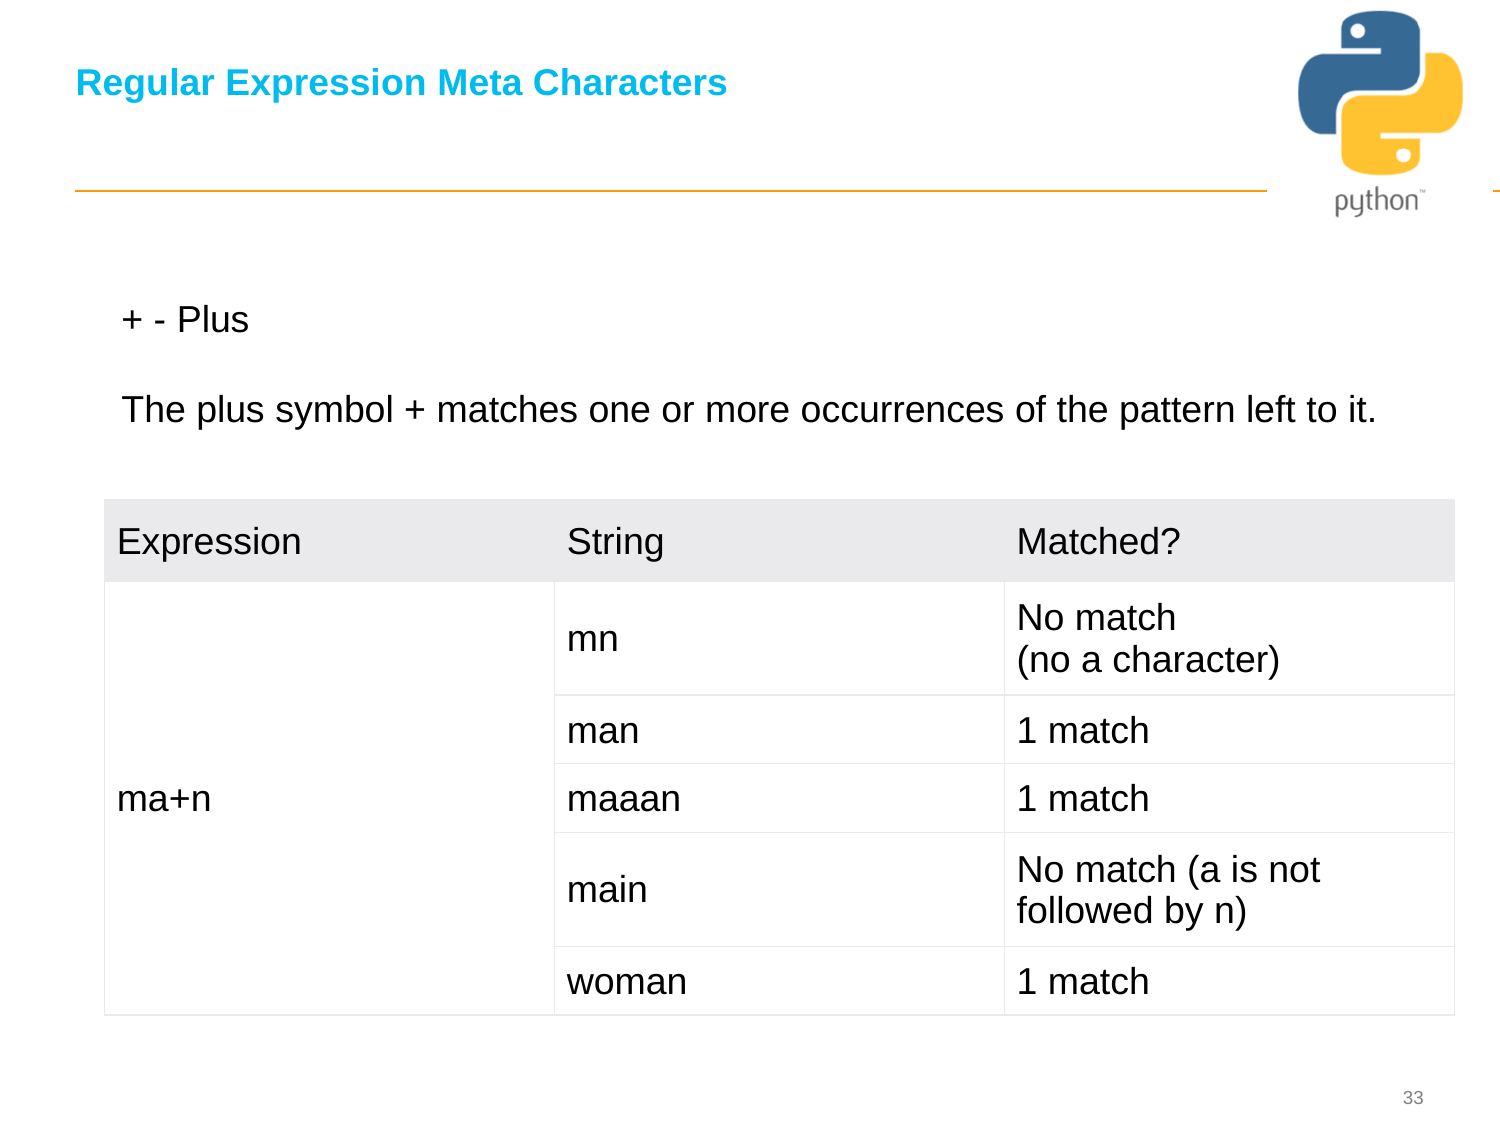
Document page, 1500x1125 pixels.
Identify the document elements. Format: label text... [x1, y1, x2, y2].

table_cell man [555, 696, 1004, 763]
table_cell maaan [555, 764, 1004, 832]
text_box + - Plus The plus symbol + matches one or more occurrences of the pattern left to it. [106, 287, 1394, 438]
table_cell No match (no a character) [1005, 582, 1454, 694]
table_cell mn [555, 582, 1004, 694]
picture [1267, 5, 1493, 222]
table_cell main [555, 833, 1004, 946]
table_header Expression [105, 501, 554, 581]
table_cell ma+n [105, 582, 554, 1014]
table_header String [555, 501, 1004, 581]
table_header Matched? [1005, 501, 1454, 581]
table_cell 1 match [1005, 764, 1454, 832]
table_cell No match (a is not followed by n) [1005, 833, 1454, 946]
table_cell woman [555, 947, 1004, 1014]
table_cell 1 match [1005, 696, 1454, 763]
title Regular Expression Meta Characters [75, 27, 1422, 157]
table_cell 1 match [1005, 947, 1454, 1014]
